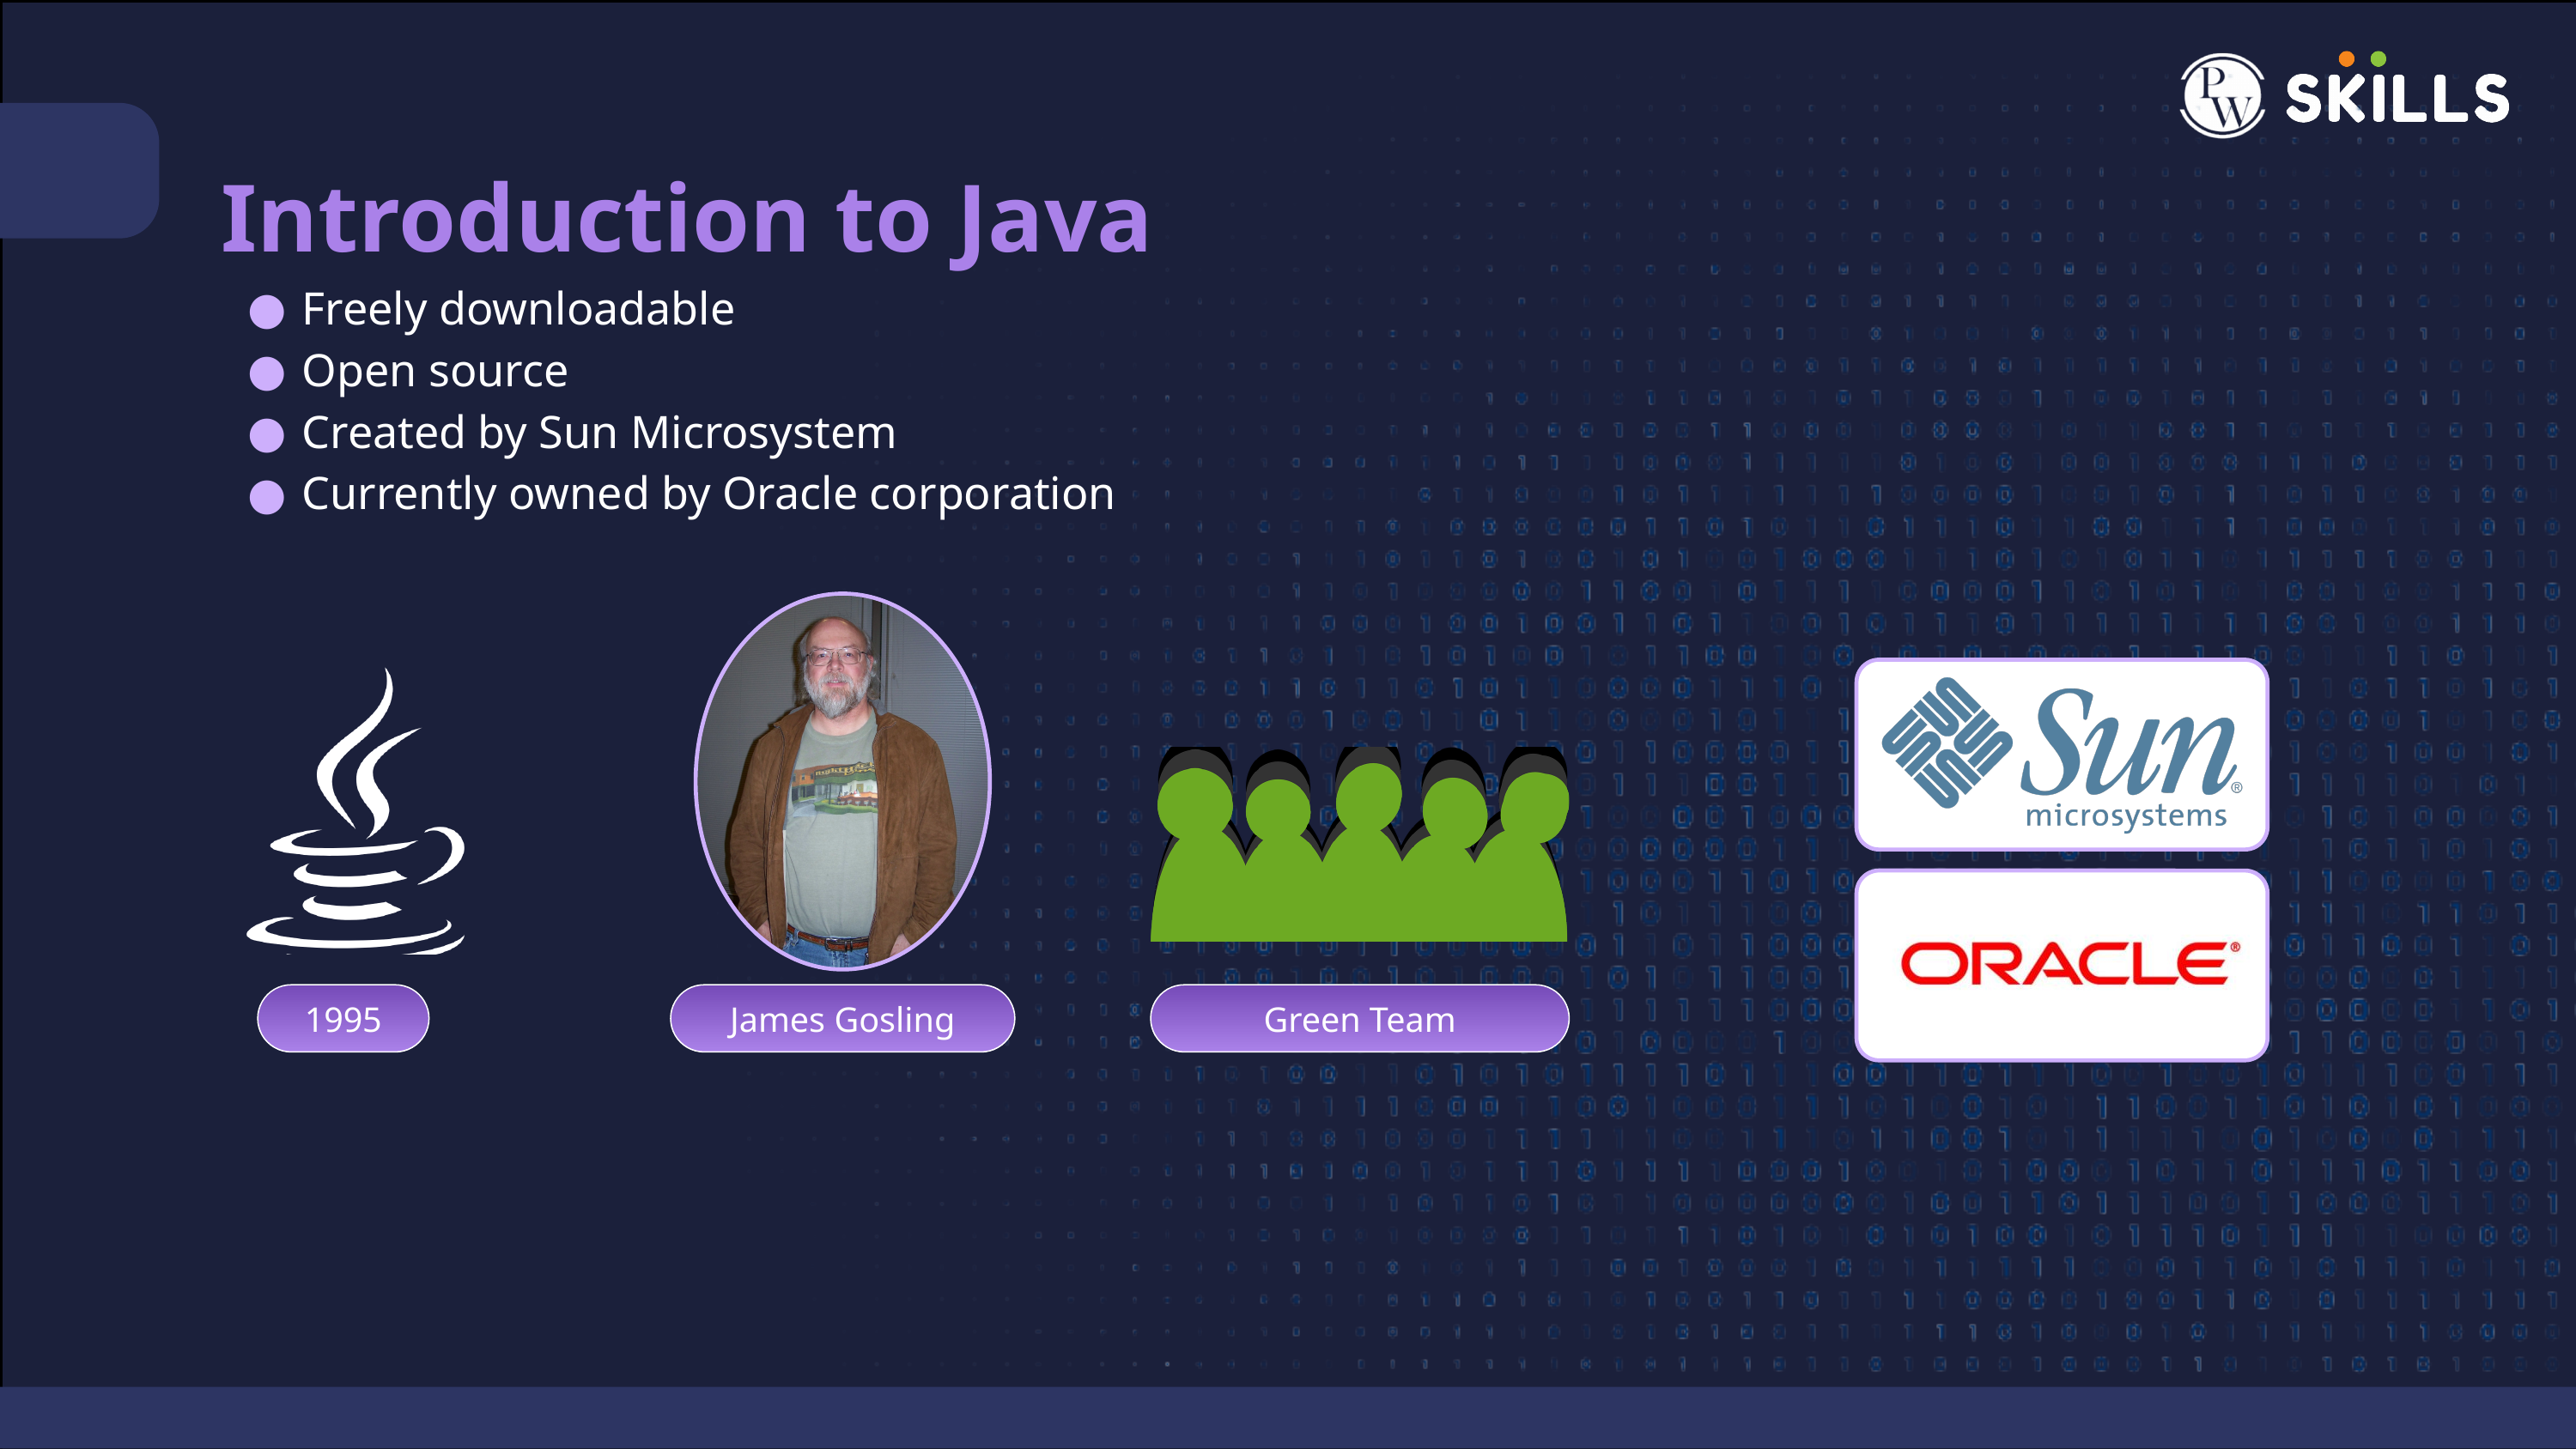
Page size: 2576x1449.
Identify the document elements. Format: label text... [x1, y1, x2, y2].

picture [716, 0, 2576, 1375]
text_box Freely downloadable Open source Created by Sun Microsystem Currently owned by Oracle corporation [224, 259, 1383, 532]
text_box Introduction to Java [221, 114, 2171, 270]
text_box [196, 593, 2268, 1061]
